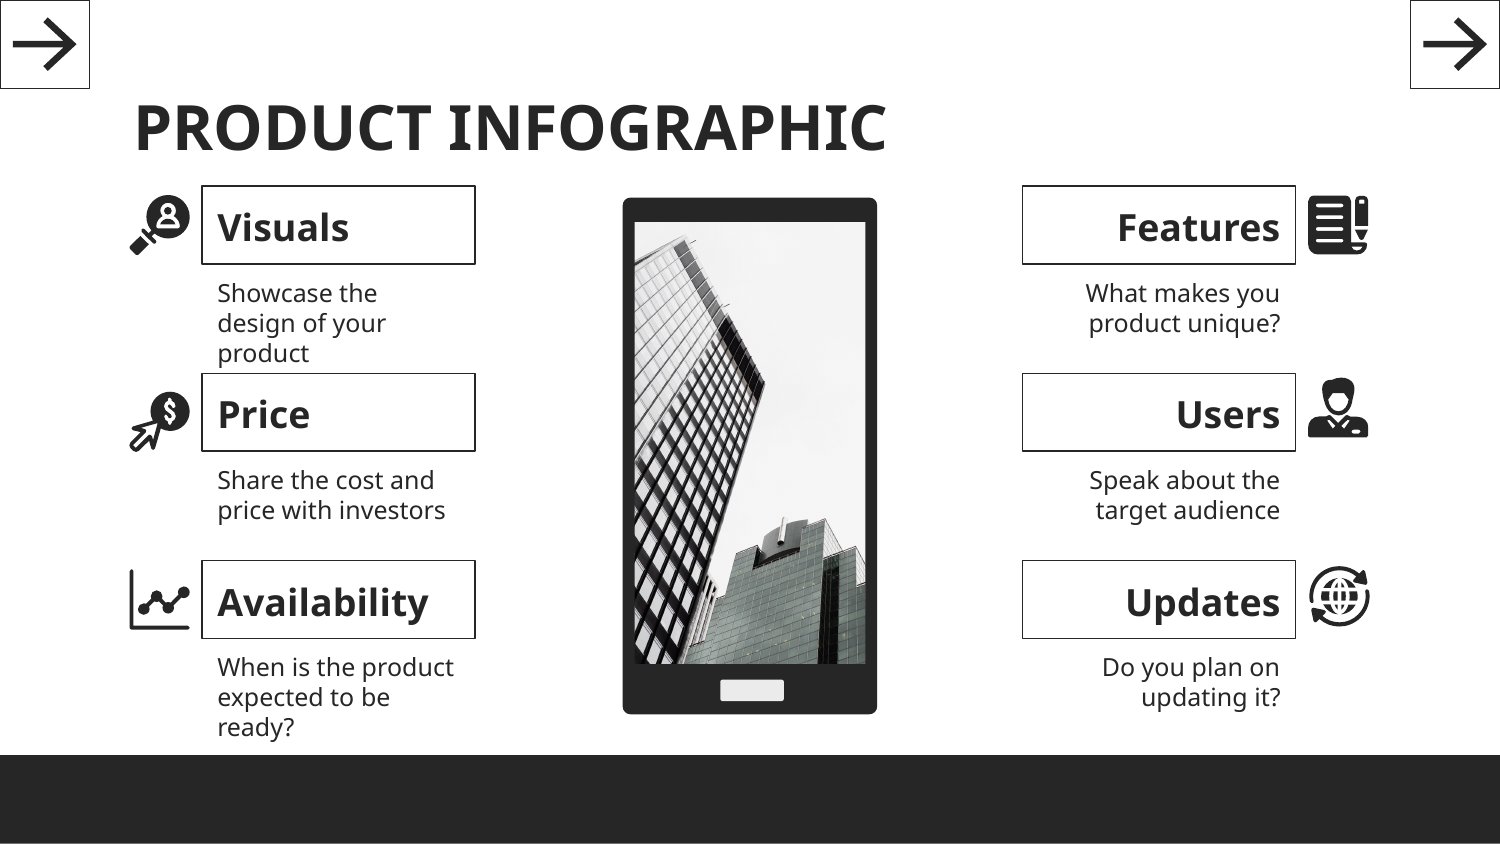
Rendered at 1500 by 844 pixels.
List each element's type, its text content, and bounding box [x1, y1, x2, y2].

text_box Price [202, 373, 476, 449]
text_box Share the cost and price with investors [202, 449, 476, 519]
text_box Features [1022, 186, 1296, 262]
text_box Visuals [202, 186, 476, 262]
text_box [1307, 195, 1369, 255]
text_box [622, 197, 878, 715]
title PRODUCT INFOGRAPHIC [118, 72, 1382, 167]
text_box Availability [202, 560, 476, 636]
text_box Speak about the target audience [1022, 449, 1296, 519]
text_box Updates [1022, 560, 1296, 636]
picture [634, 222, 866, 664]
text_box When is the product expected to be ready? [202, 636, 476, 706]
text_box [1307, 377, 1369, 438]
text_box Do you plan on updating it? [1022, 636, 1296, 706]
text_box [1307, 565, 1372, 627]
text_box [129, 194, 190, 256]
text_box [129, 569, 190, 630]
text_box Users [1022, 373, 1296, 449]
text_box [129, 391, 190, 452]
text_box What makes you product unique? [1022, 262, 1296, 332]
text_box Showcase the design of your product [202, 262, 476, 332]
